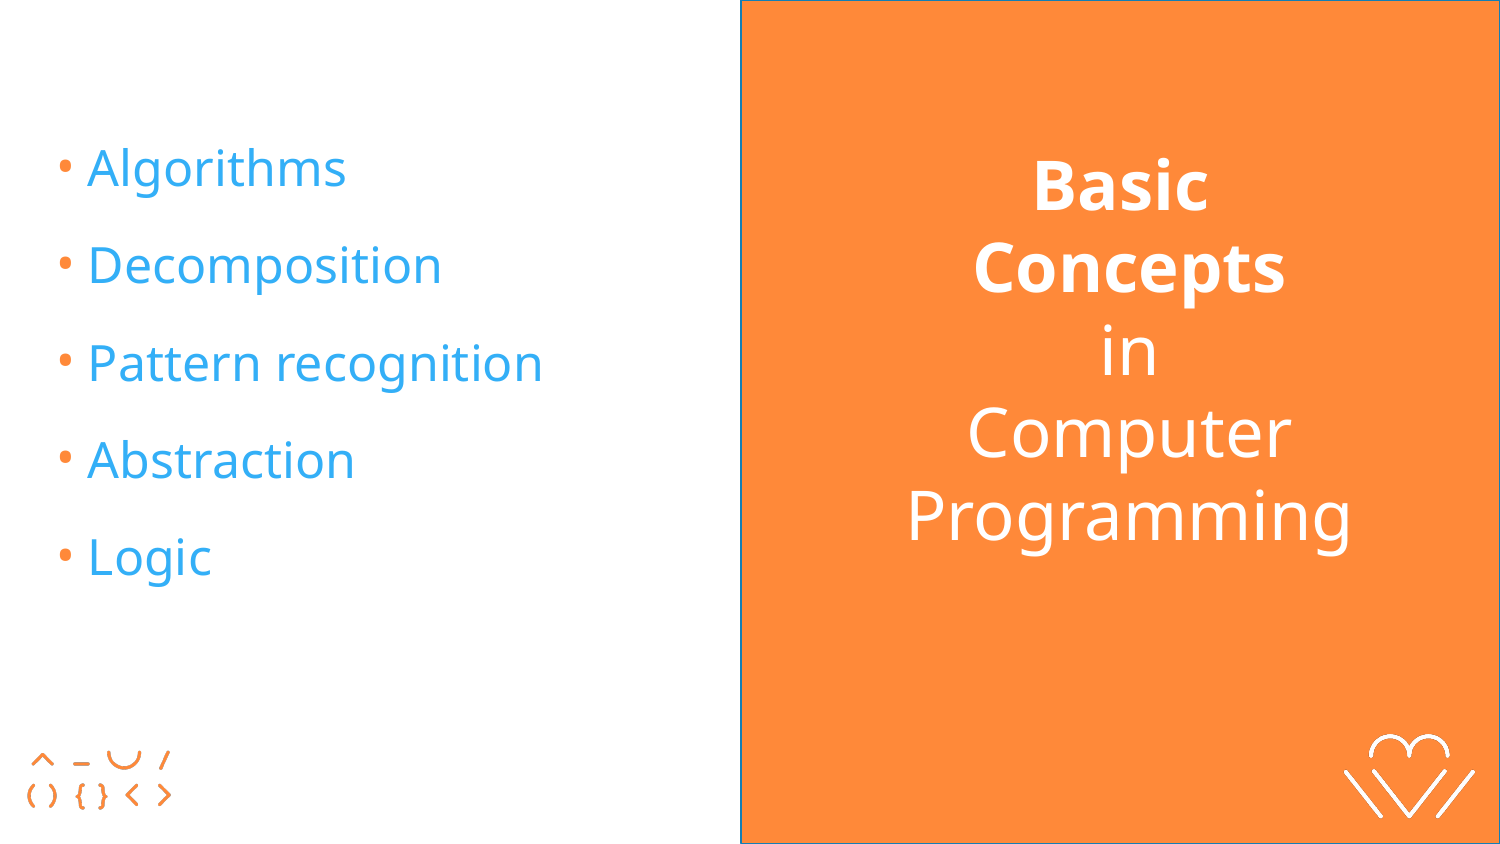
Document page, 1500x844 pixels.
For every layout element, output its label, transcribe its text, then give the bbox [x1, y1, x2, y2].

picture [21, 745, 37, 815]
text_box Algorithms Decomposition Pattern recognition Abstraction Logic [37, 146, 754, 840]
list Basic Concepts in Computer Programming [837, 134, 1422, 760]
picture [1323, 716, 1497, 844]
